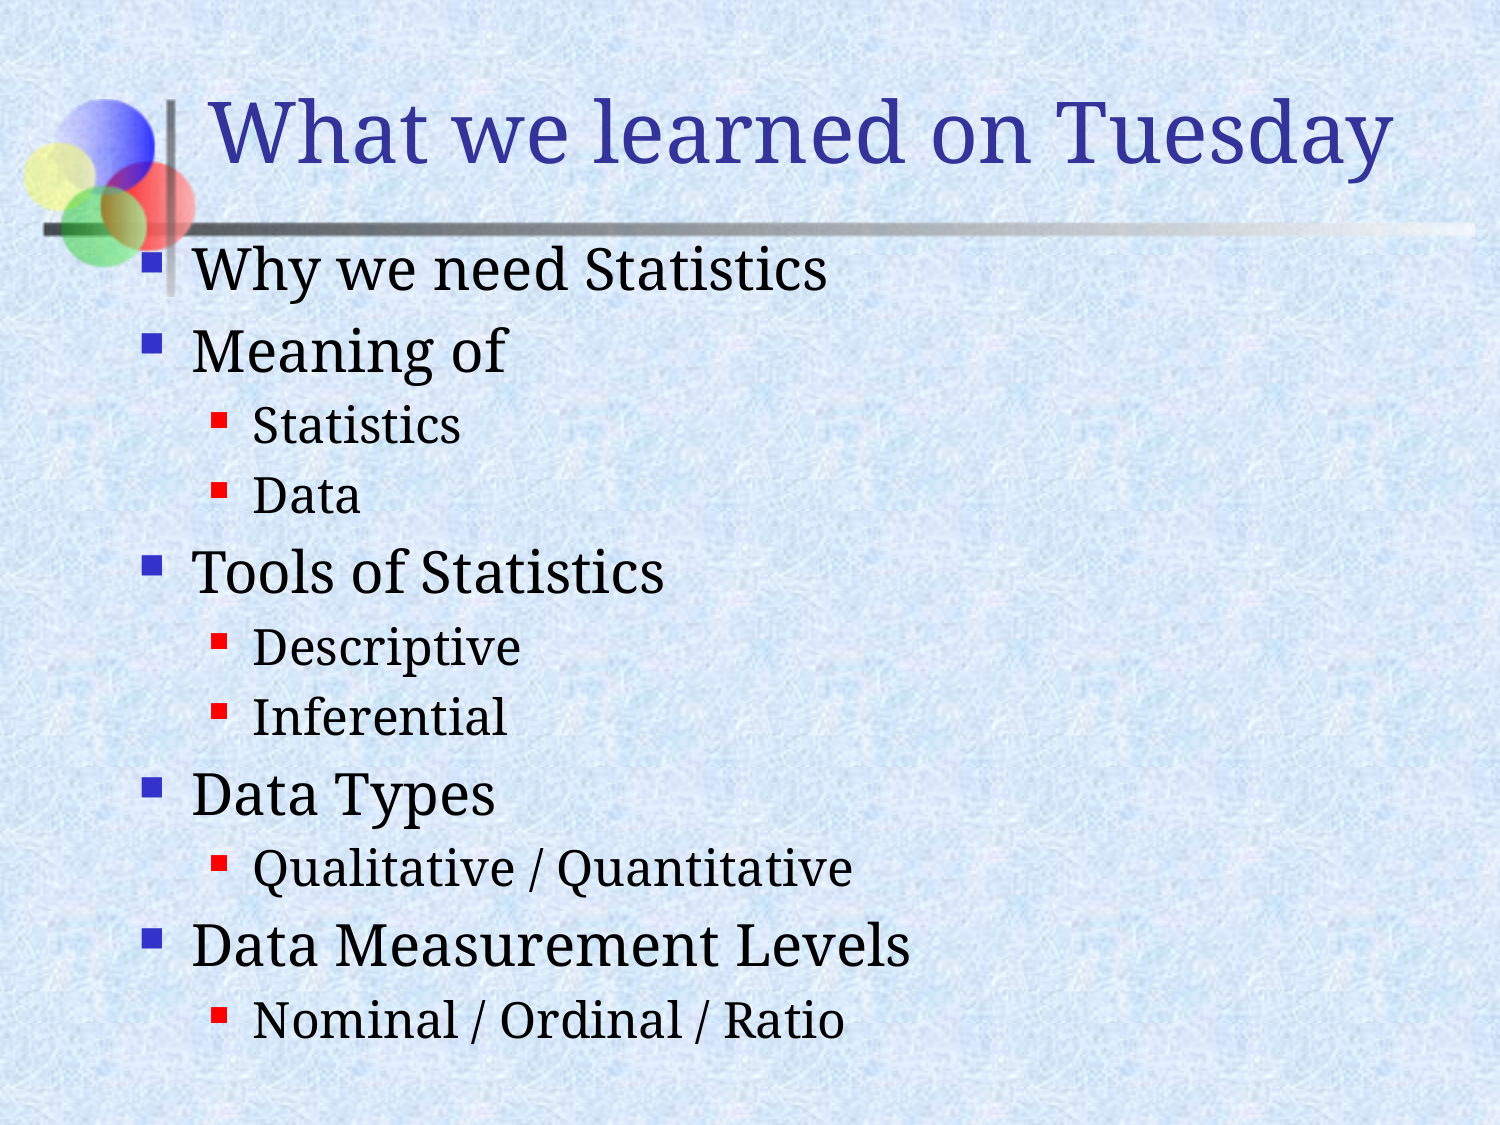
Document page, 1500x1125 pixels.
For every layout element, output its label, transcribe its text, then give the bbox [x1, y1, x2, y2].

list Why we need Statistics Meaning of Statistics Data Tools of Statistics Descriptive Inferential Data Types Qualitative / Quantitative Data Measurement Levels Nominal / Ordinal / Ratio [125, 224, 1450, 1075]
picture [0, 0, 1500, 1125]
title What we learned on Tuesday [162, 62, 1441, 188]
